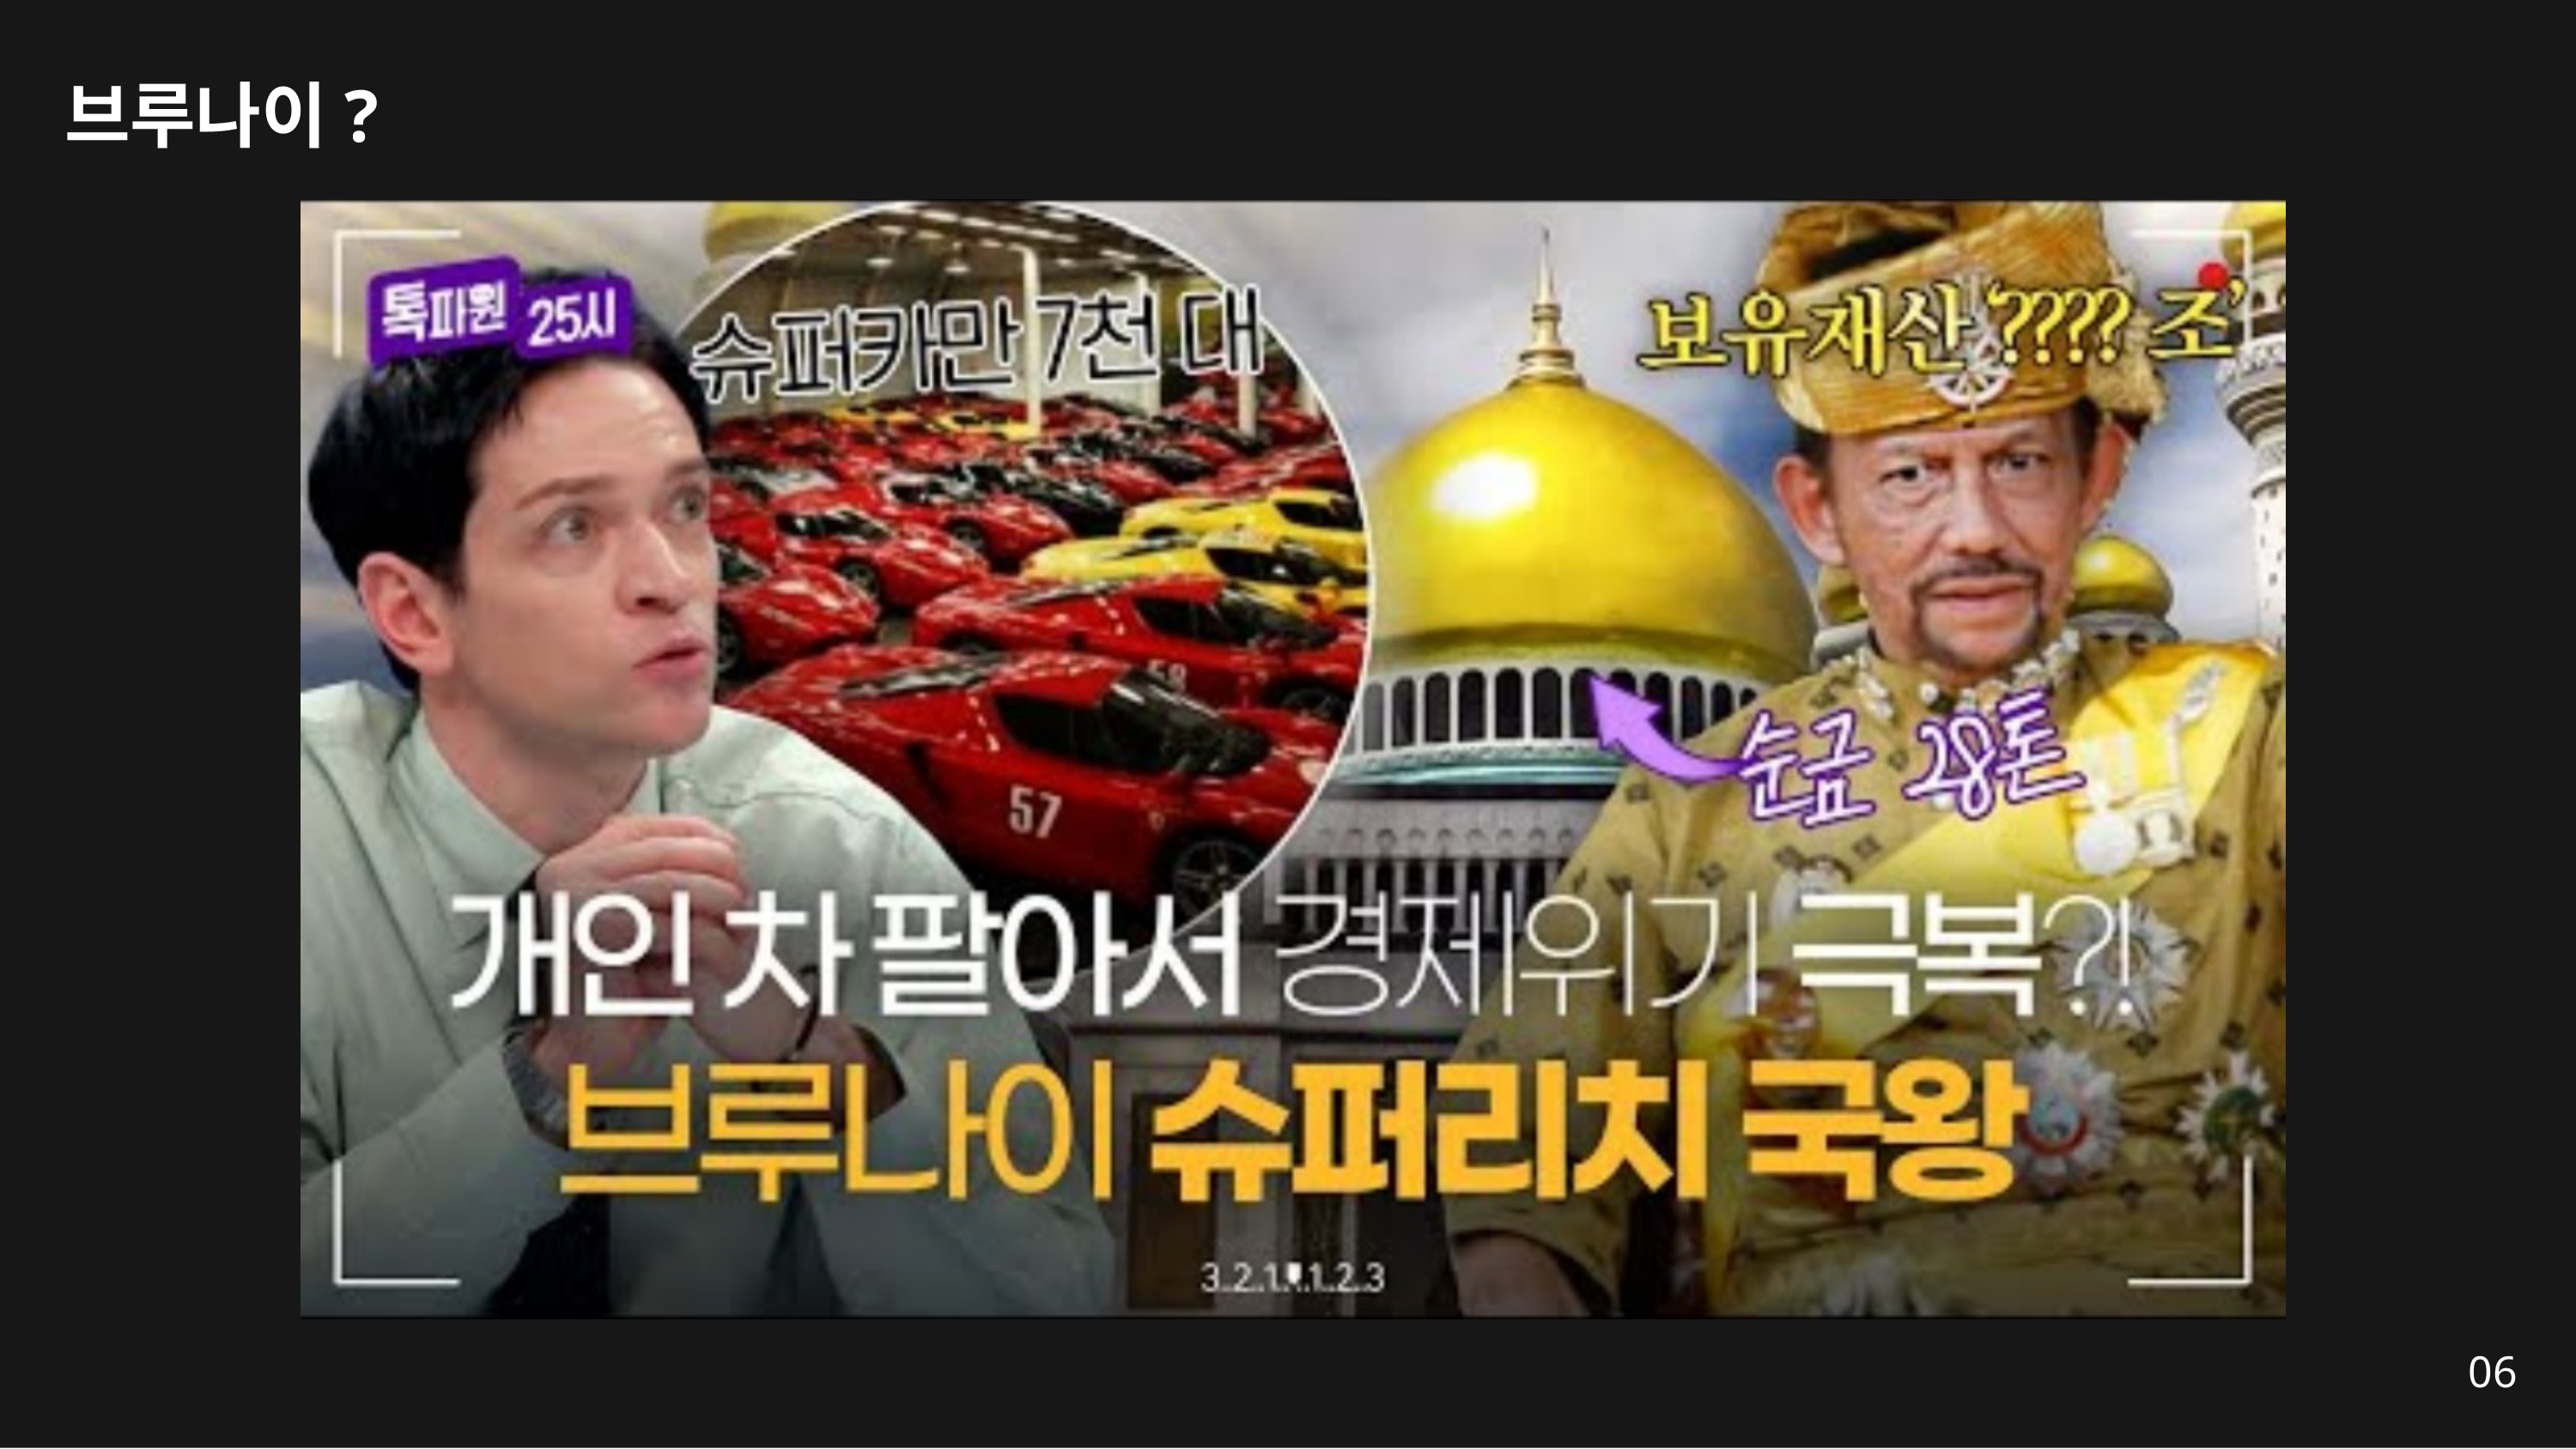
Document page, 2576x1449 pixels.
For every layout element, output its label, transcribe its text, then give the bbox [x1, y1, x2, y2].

text_box [0, 0, 2576, 1448]
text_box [300, 197, 2287, 1320]
text_box 06 [2468, 1336, 2529, 1397]
text_box 브루나이? [64, 15, 601, 157]
